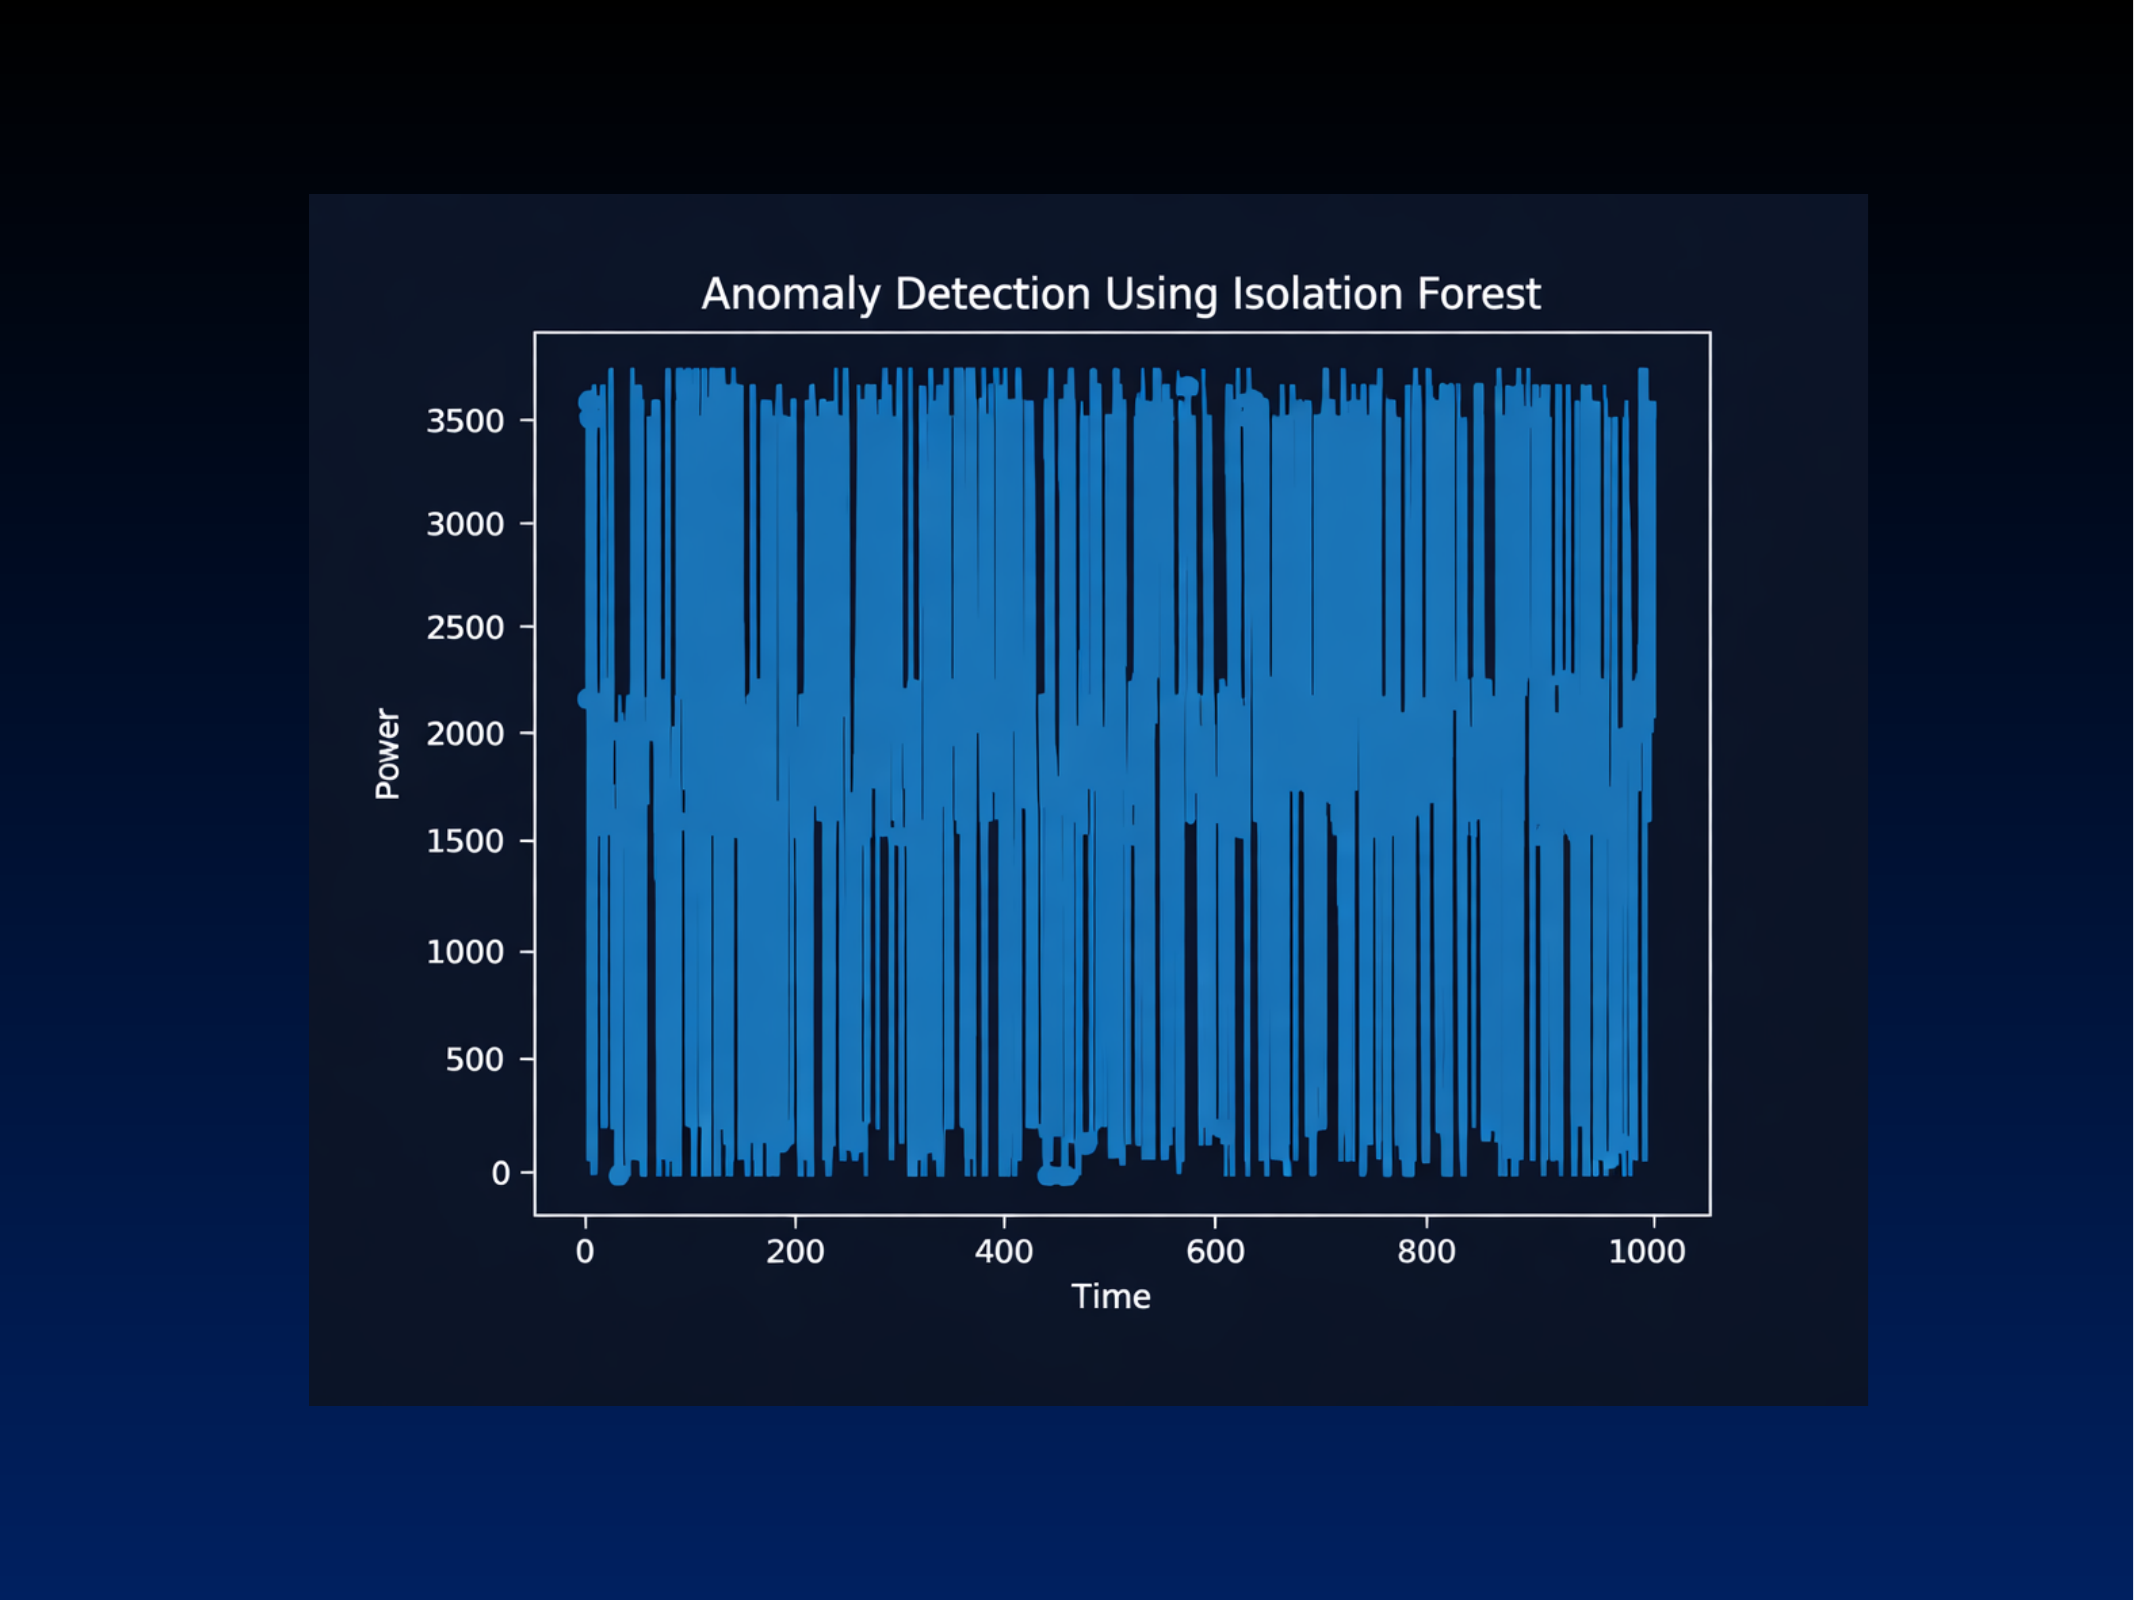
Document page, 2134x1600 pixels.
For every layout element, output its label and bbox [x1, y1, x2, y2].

picture [308, 193, 1869, 1406]
